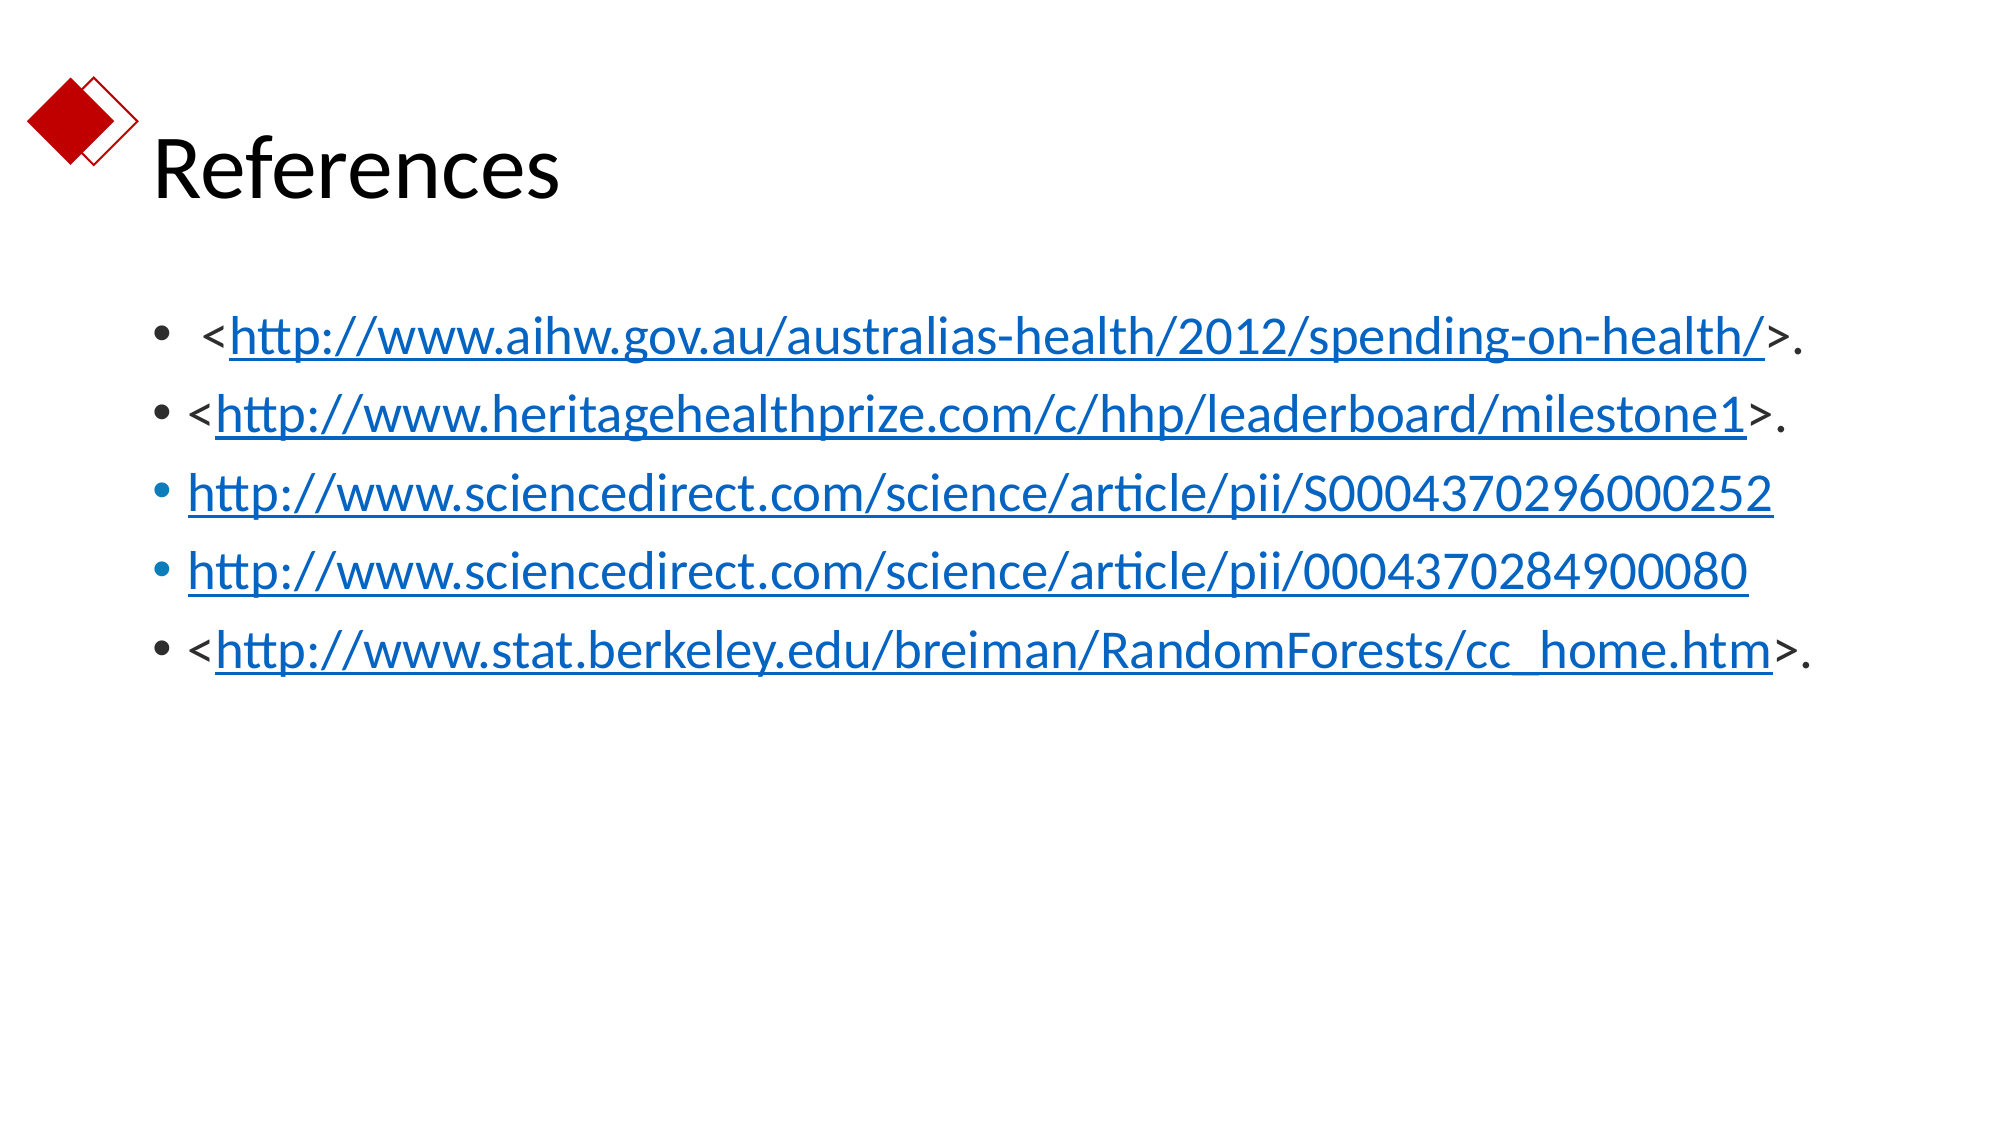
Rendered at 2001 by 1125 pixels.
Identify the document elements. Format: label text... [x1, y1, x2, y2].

list <http://www.aihw.gov.au/australias-health/2012/spending-on-health/>. <http://www.heritagehealthprize.com/c/hhp/leaderboard/milestone1>. http://www.sciencedirect.com/science/article/pii/S0004370296000252 http://www.sciencedirect.com/science/article/pii/0004370284900080 <http://www.stat.berkeley.edu/breiman/RandomForests/cc_home.htm>. [137, 299, 1863, 1014]
title References [137, 59, 1863, 278]
text_box [25, 76, 82, 167]
text_box [48, 76, 139, 167]
